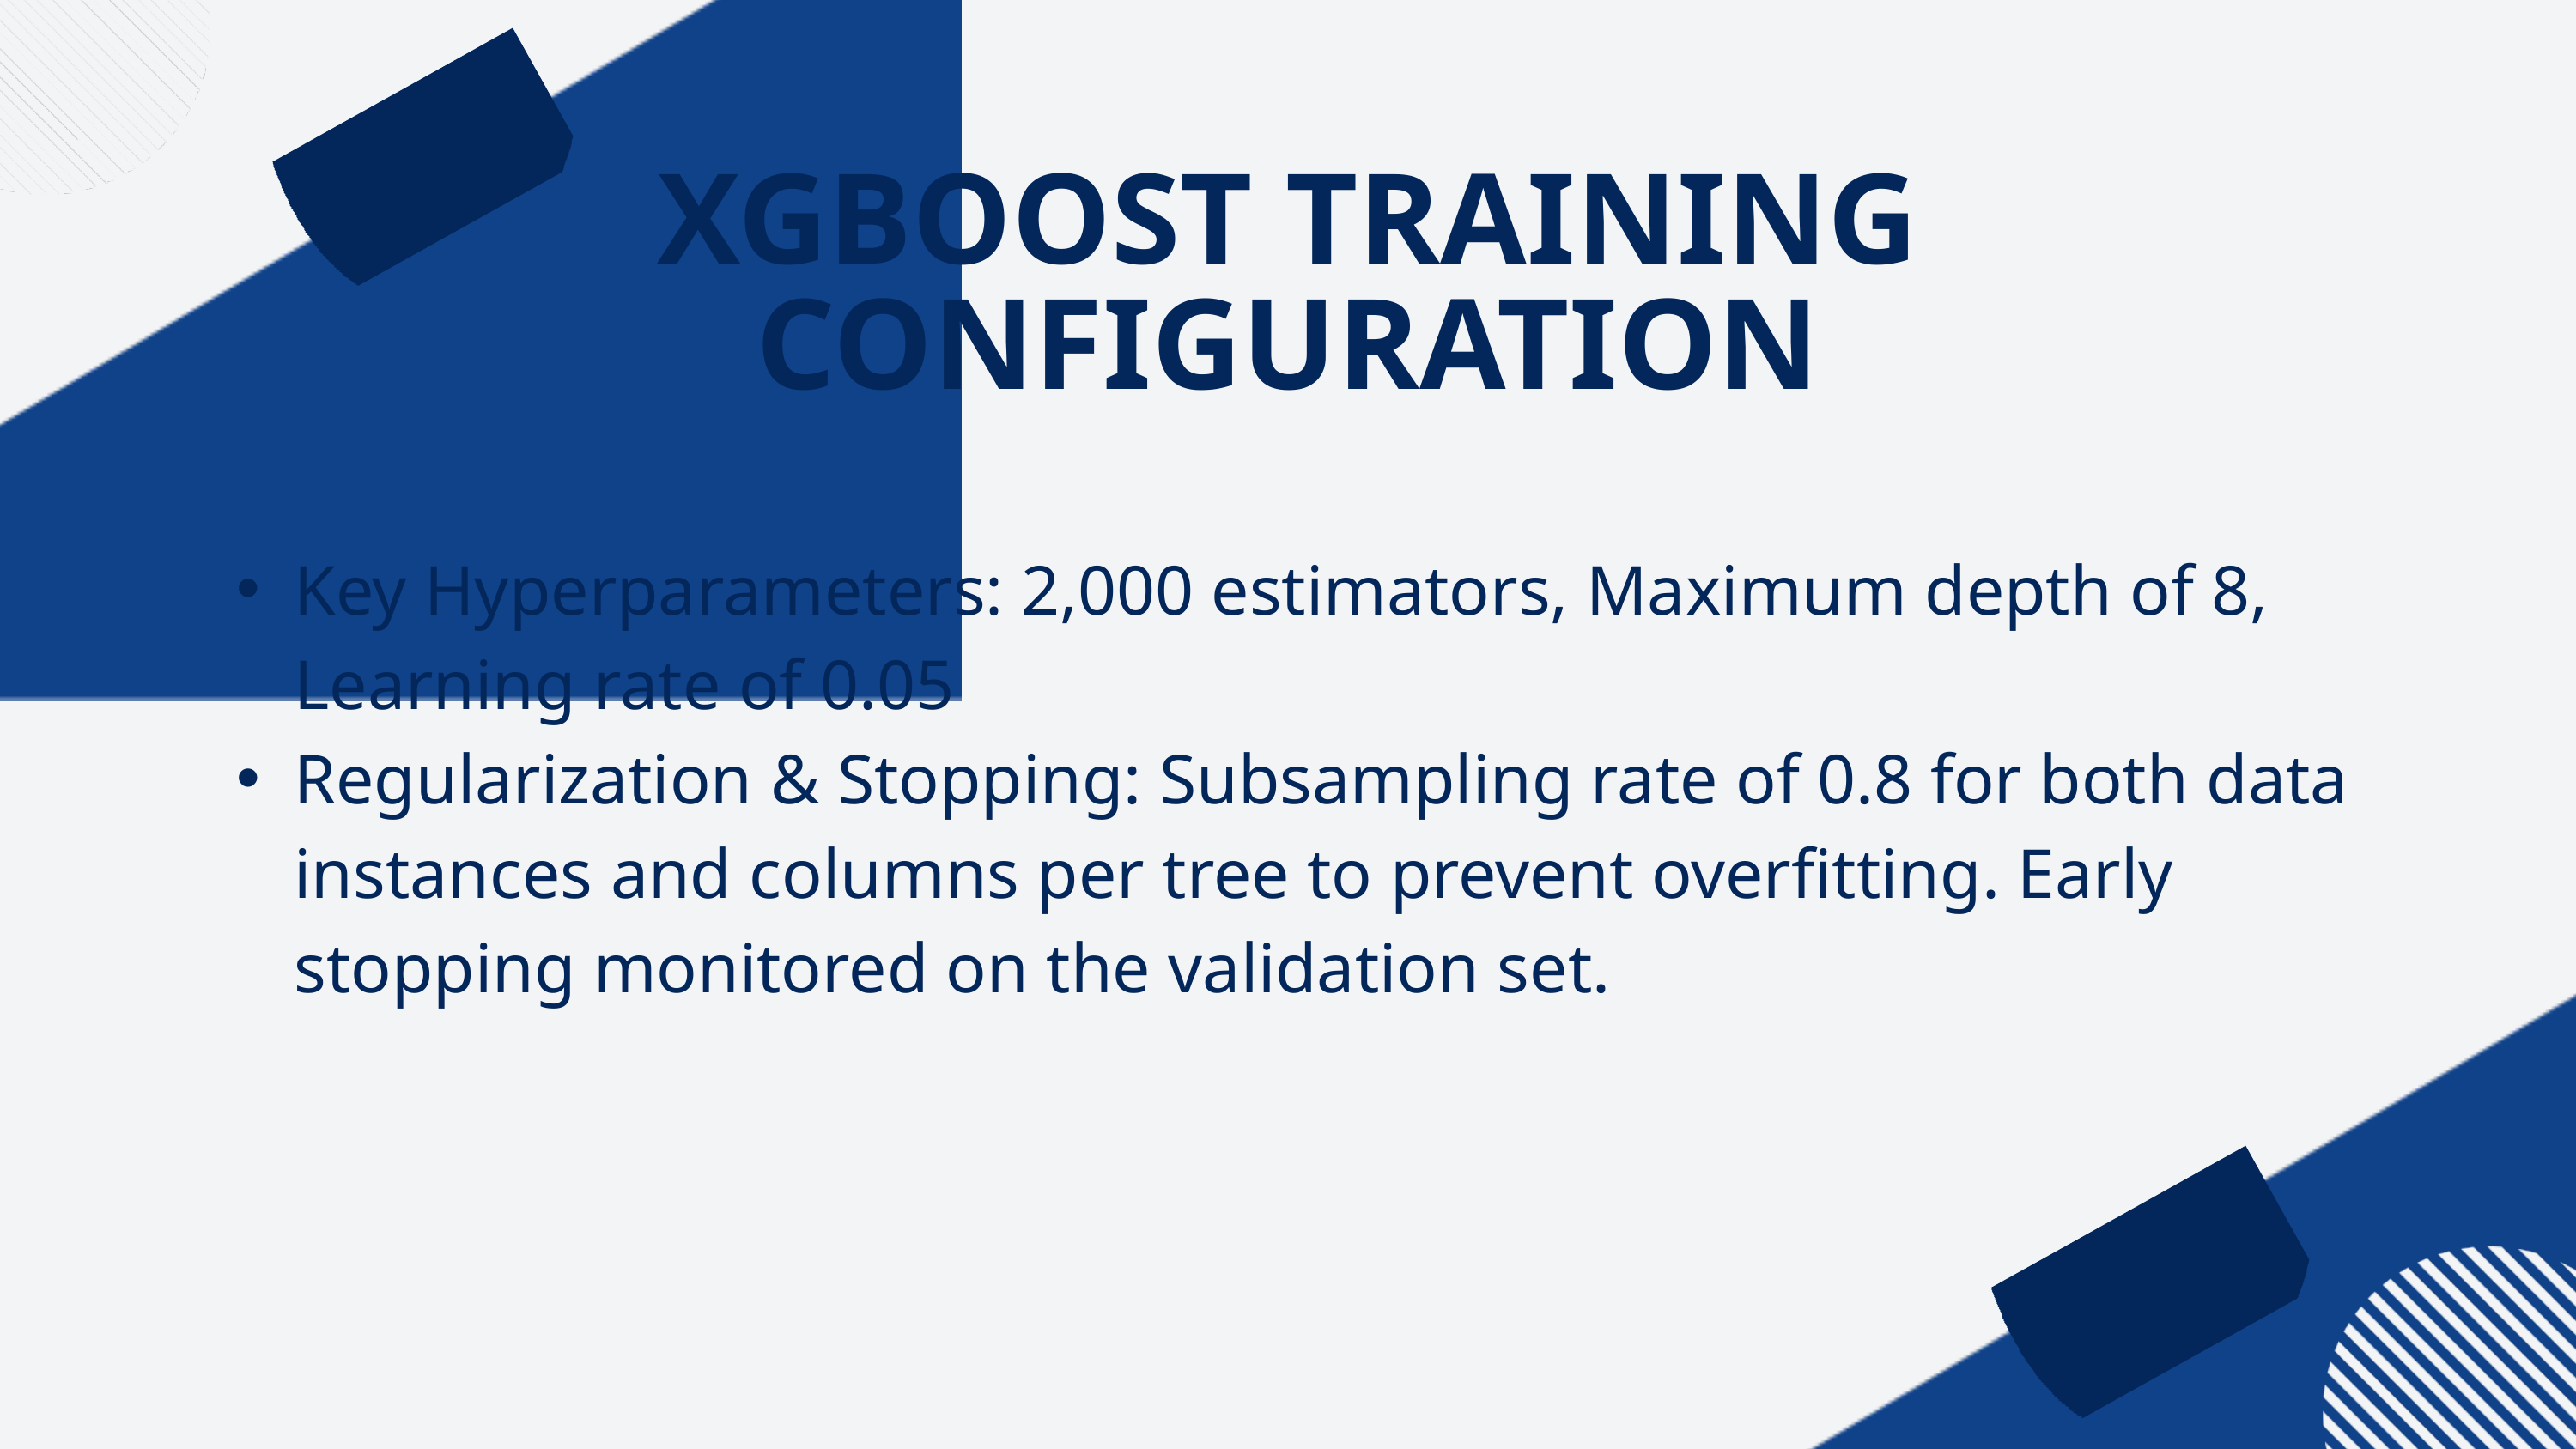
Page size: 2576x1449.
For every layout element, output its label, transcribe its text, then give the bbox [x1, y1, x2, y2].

text_box [1968, 1145, 2323, 1439]
text_box XGBOOST TRAINING CONFIGURATION [513, 163, 2063, 415]
text_box [2323, 1246, 2576, 1449]
text_box [1350, 881, 2576, 1449]
text_box [251, 27, 586, 306]
text_box Key Hyperparameters: 2,000 estimators, Maximum depth of 8, Learning rate of 0.05 Regularization & Stopping: Subsampling rate of 0.8 for both data instances and columns per tree to prevent overfitting. Early stopping monitored on the validation set. [179, 533, 2395, 1101]
text_box [0, 0, 962, 701]
text_box [0, 0, 211, 195]
